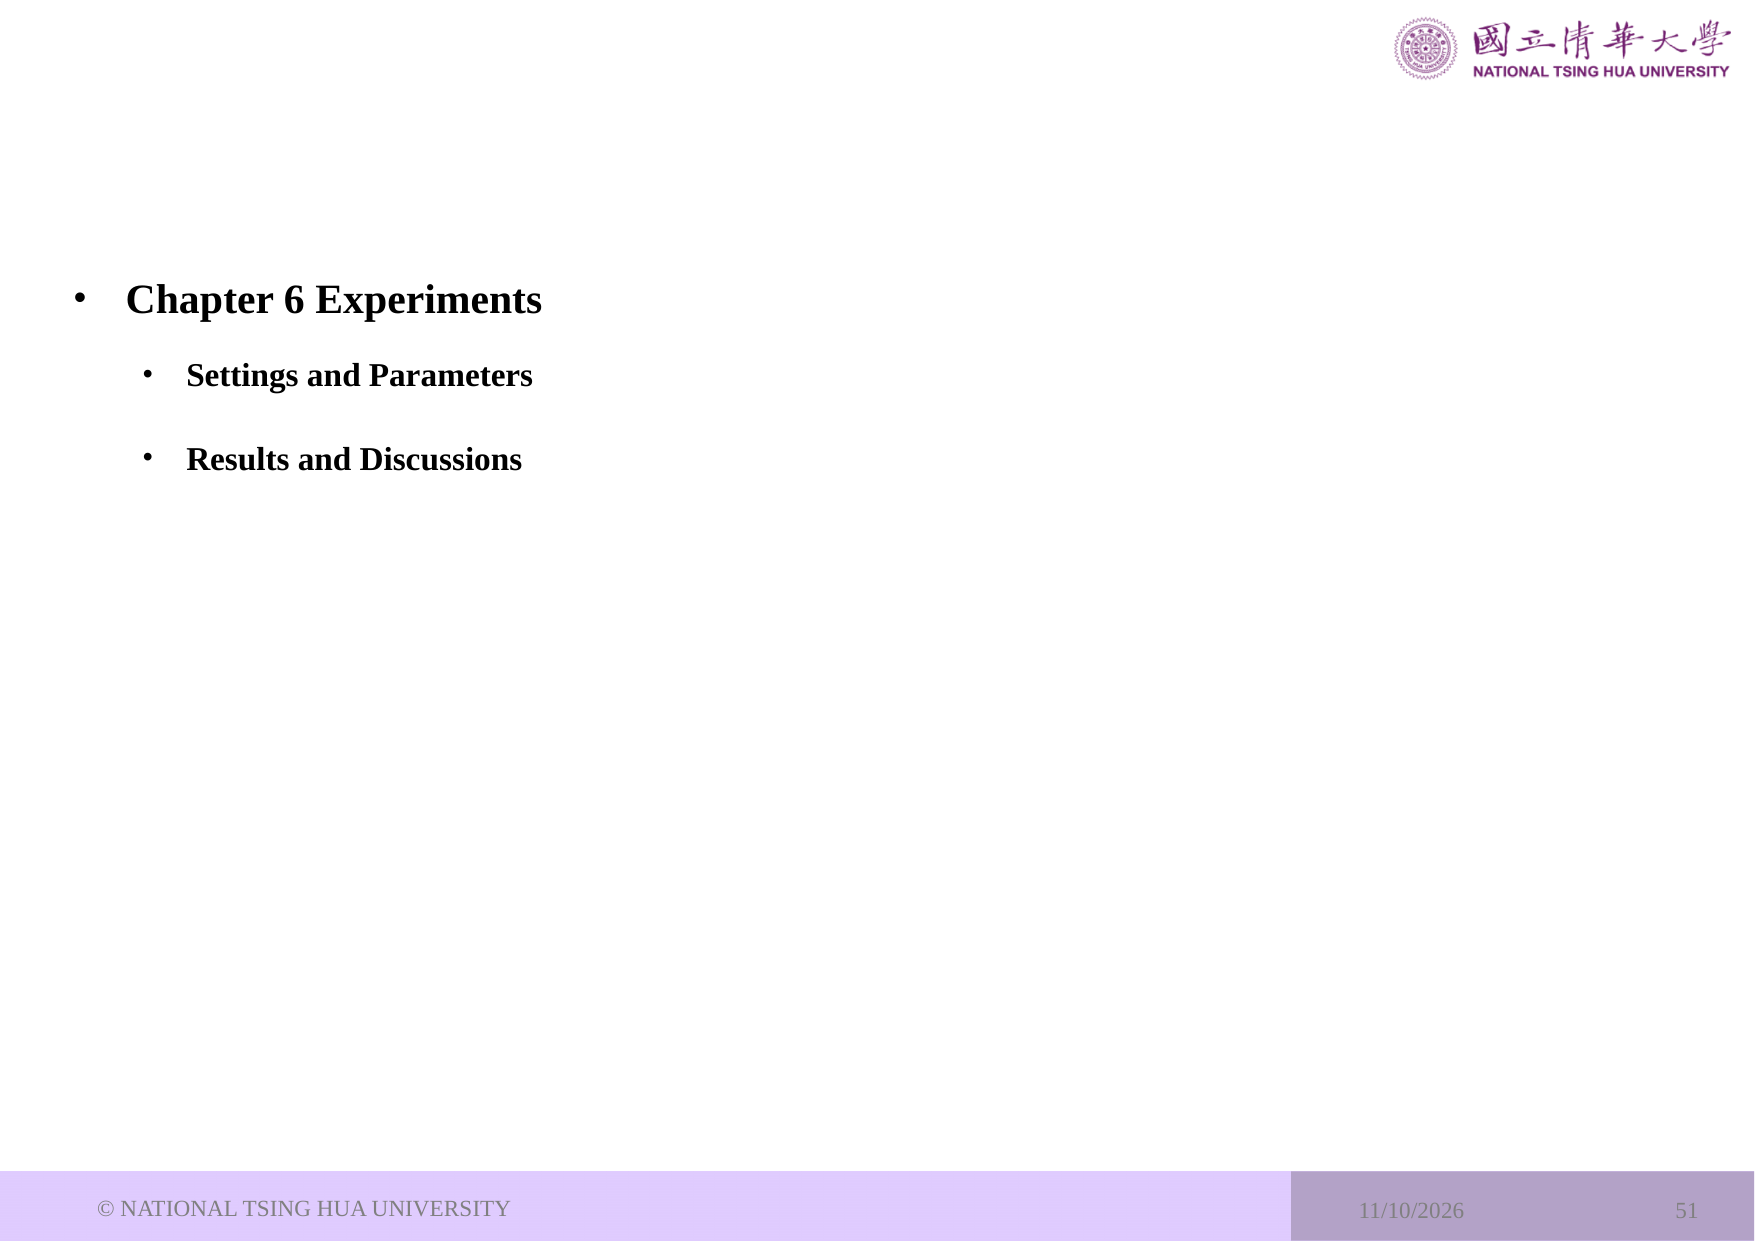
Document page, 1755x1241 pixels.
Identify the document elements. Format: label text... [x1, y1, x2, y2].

picture [0, 1171, 1291, 1241]
list Chapter 6 Experiments Settings and Parameters Results and Discussions [58, 254, 1755, 1236]
picture [1388, 2, 1755, 95]
